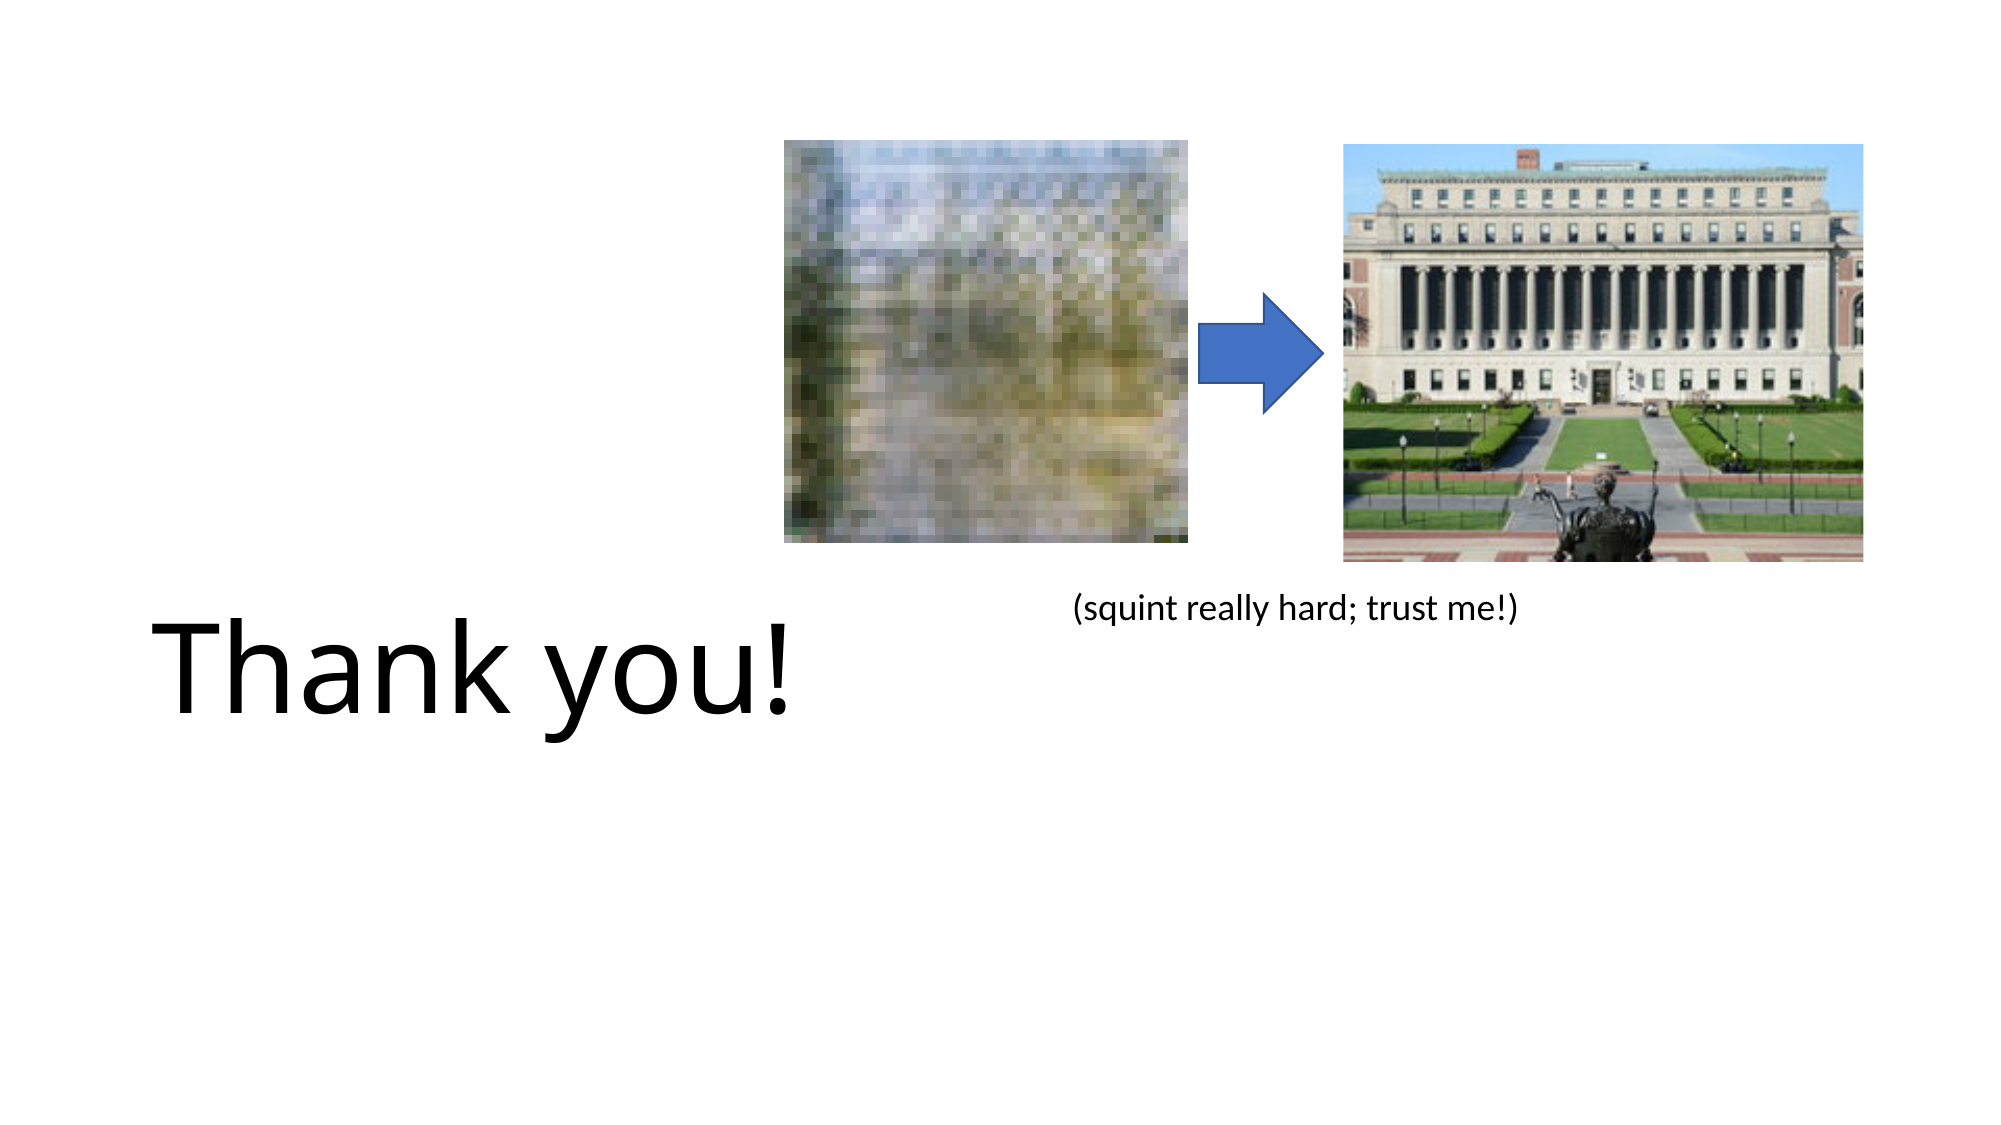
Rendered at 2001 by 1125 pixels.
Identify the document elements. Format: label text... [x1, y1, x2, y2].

title Thank you! [136, 280, 1862, 749]
text_box (squint really hard; trust me!) [1057, 575, 1555, 636]
picture [1343, 144, 1864, 562]
text_box [1248, 291, 1325, 415]
picture [750, 110, 1248, 597]
